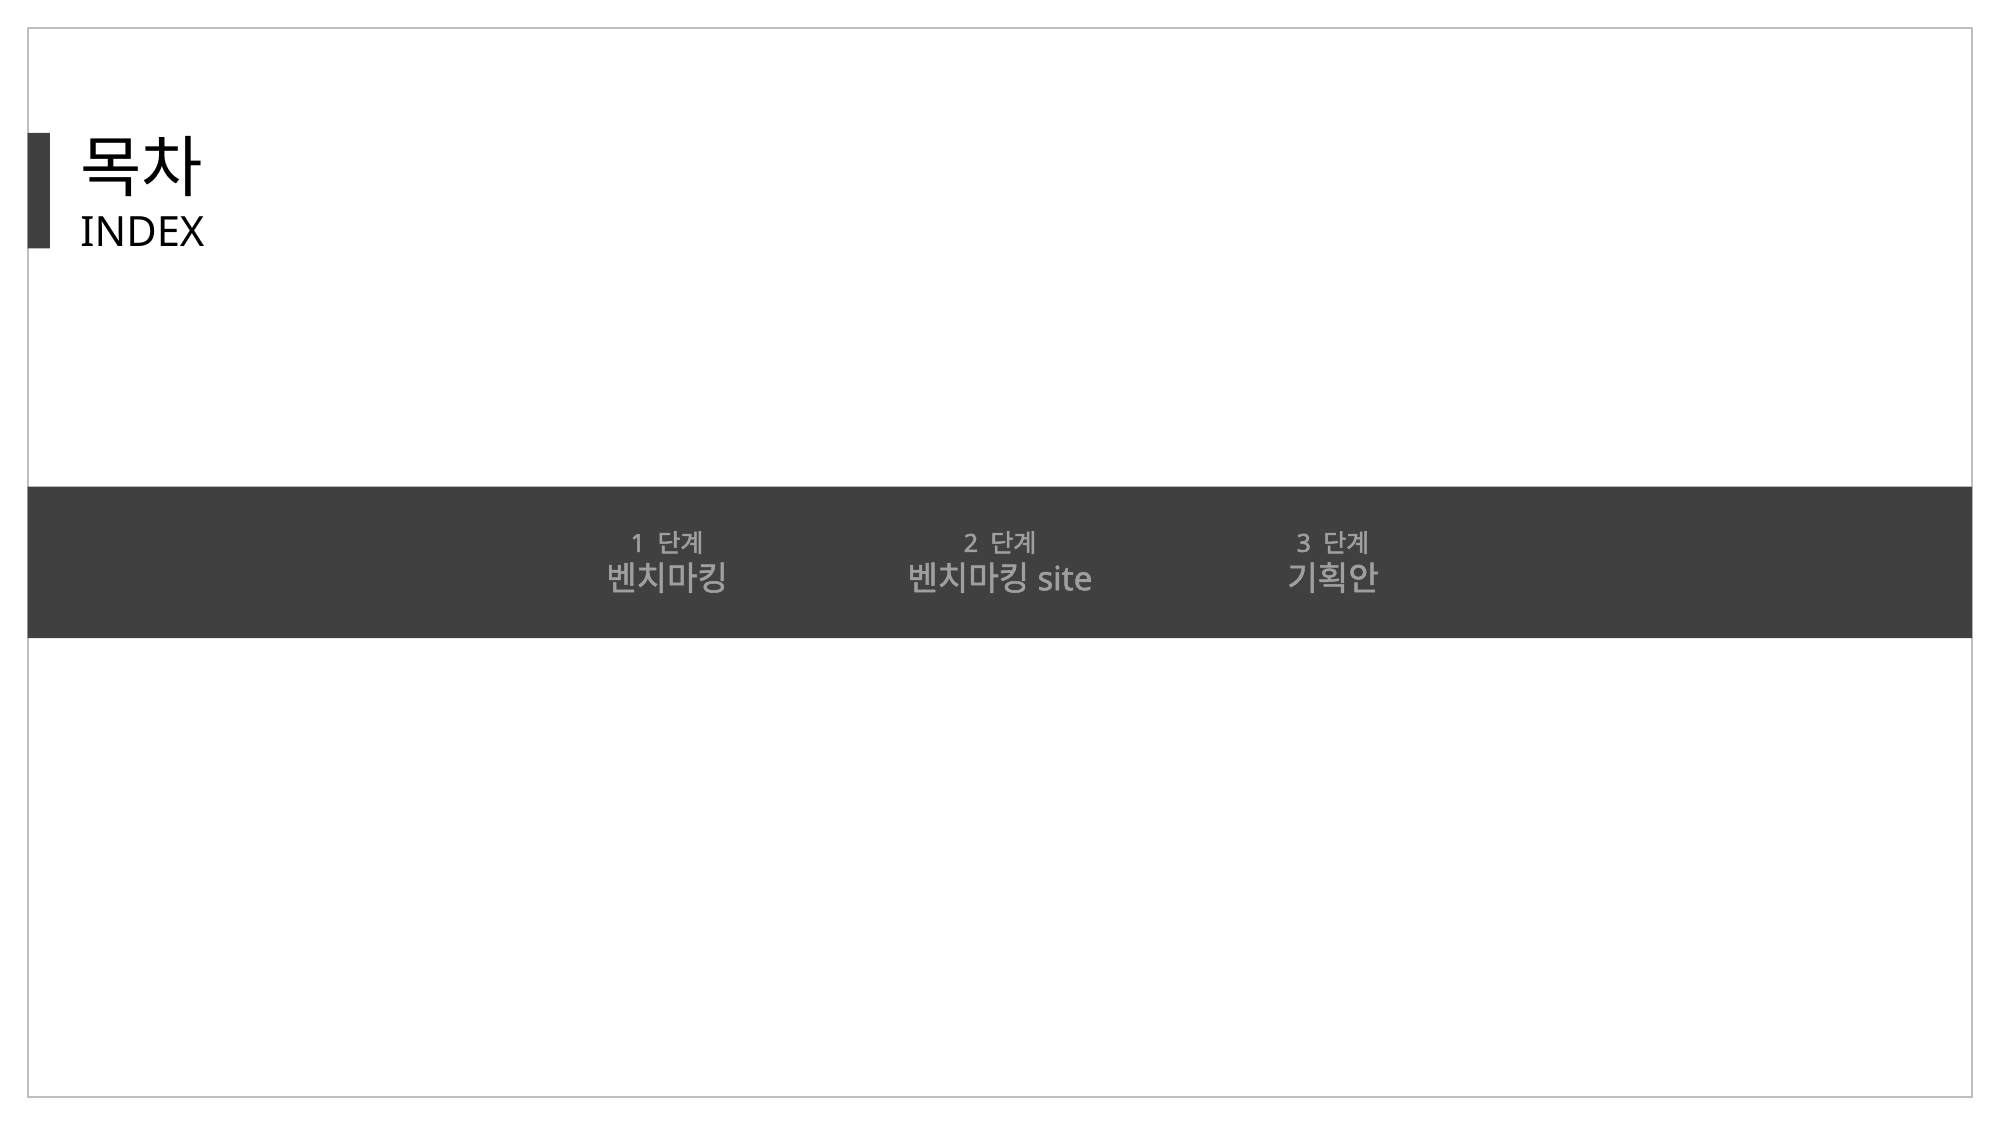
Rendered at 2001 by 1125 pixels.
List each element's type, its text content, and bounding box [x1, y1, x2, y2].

text_box [27, 132, 51, 249]
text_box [545, 519, 1455, 606]
text_box 목차 INDEX [65, 117, 271, 263]
text_box [27, 486, 1973, 639]
text_box [27, 27, 1973, 486]
text_box [27, 639, 1973, 1098]
